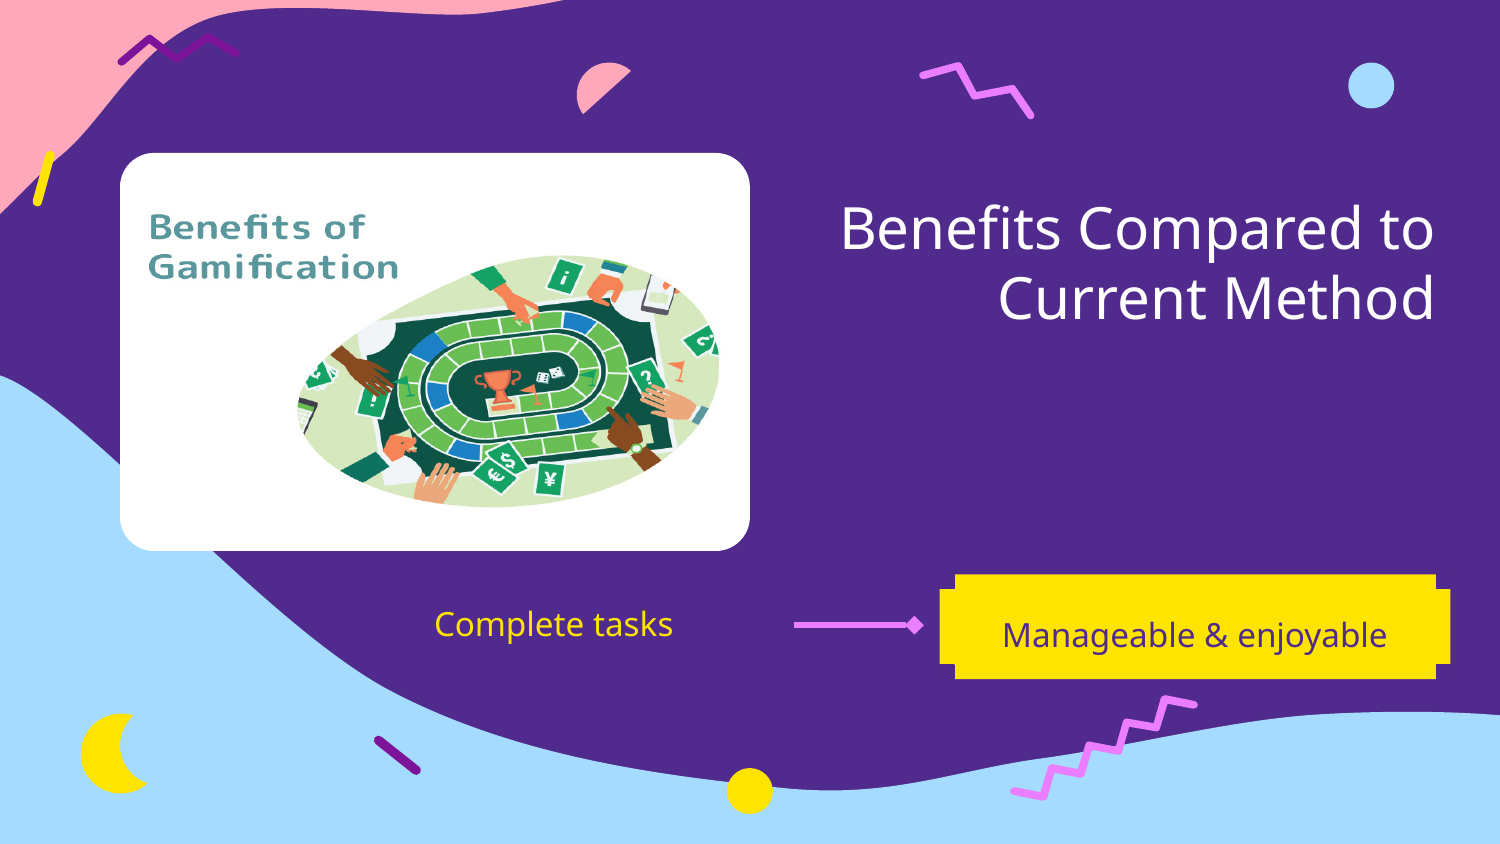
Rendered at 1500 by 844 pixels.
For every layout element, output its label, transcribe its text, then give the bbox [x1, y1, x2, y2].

text_box Benefits Compared to Current Method [769, 183, 1451, 339]
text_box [939, 574, 1451, 680]
picture [119, 152, 751, 552]
title Complete tasks [279, 551, 829, 696]
